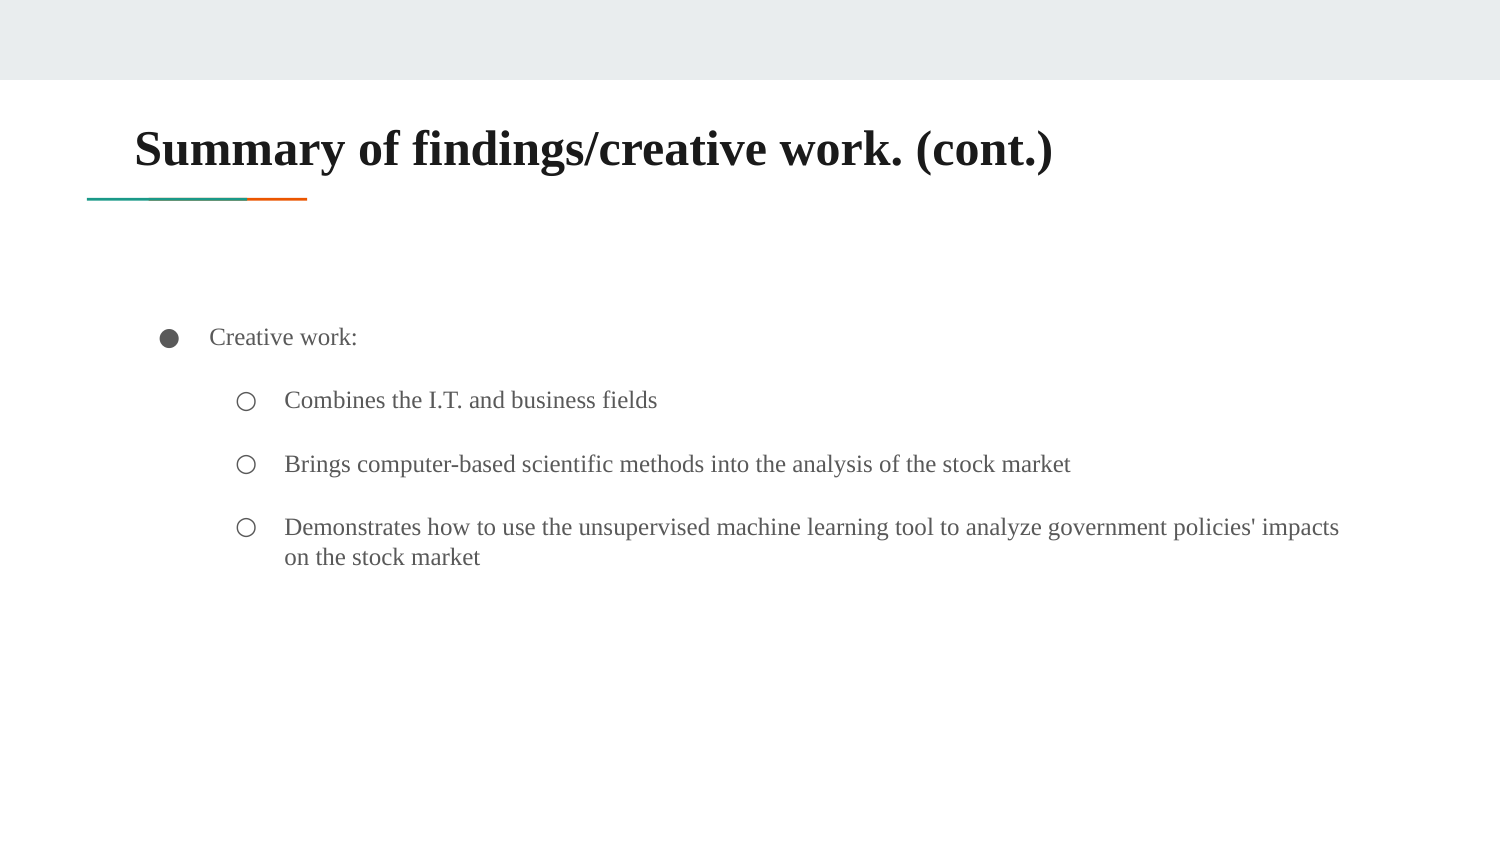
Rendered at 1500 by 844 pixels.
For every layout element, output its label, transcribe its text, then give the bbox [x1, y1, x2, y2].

list Creative work: Combines the I.T. and business fields Brings computer-based scientific methods into the analysis of the stock market Demonstrates how to use the unsupervised machine learning tool to analyze government policies' impacts on the stock market [119, 305, 1381, 677]
title Summary of findings/creative work. (cont.) [119, 100, 1381, 189]
